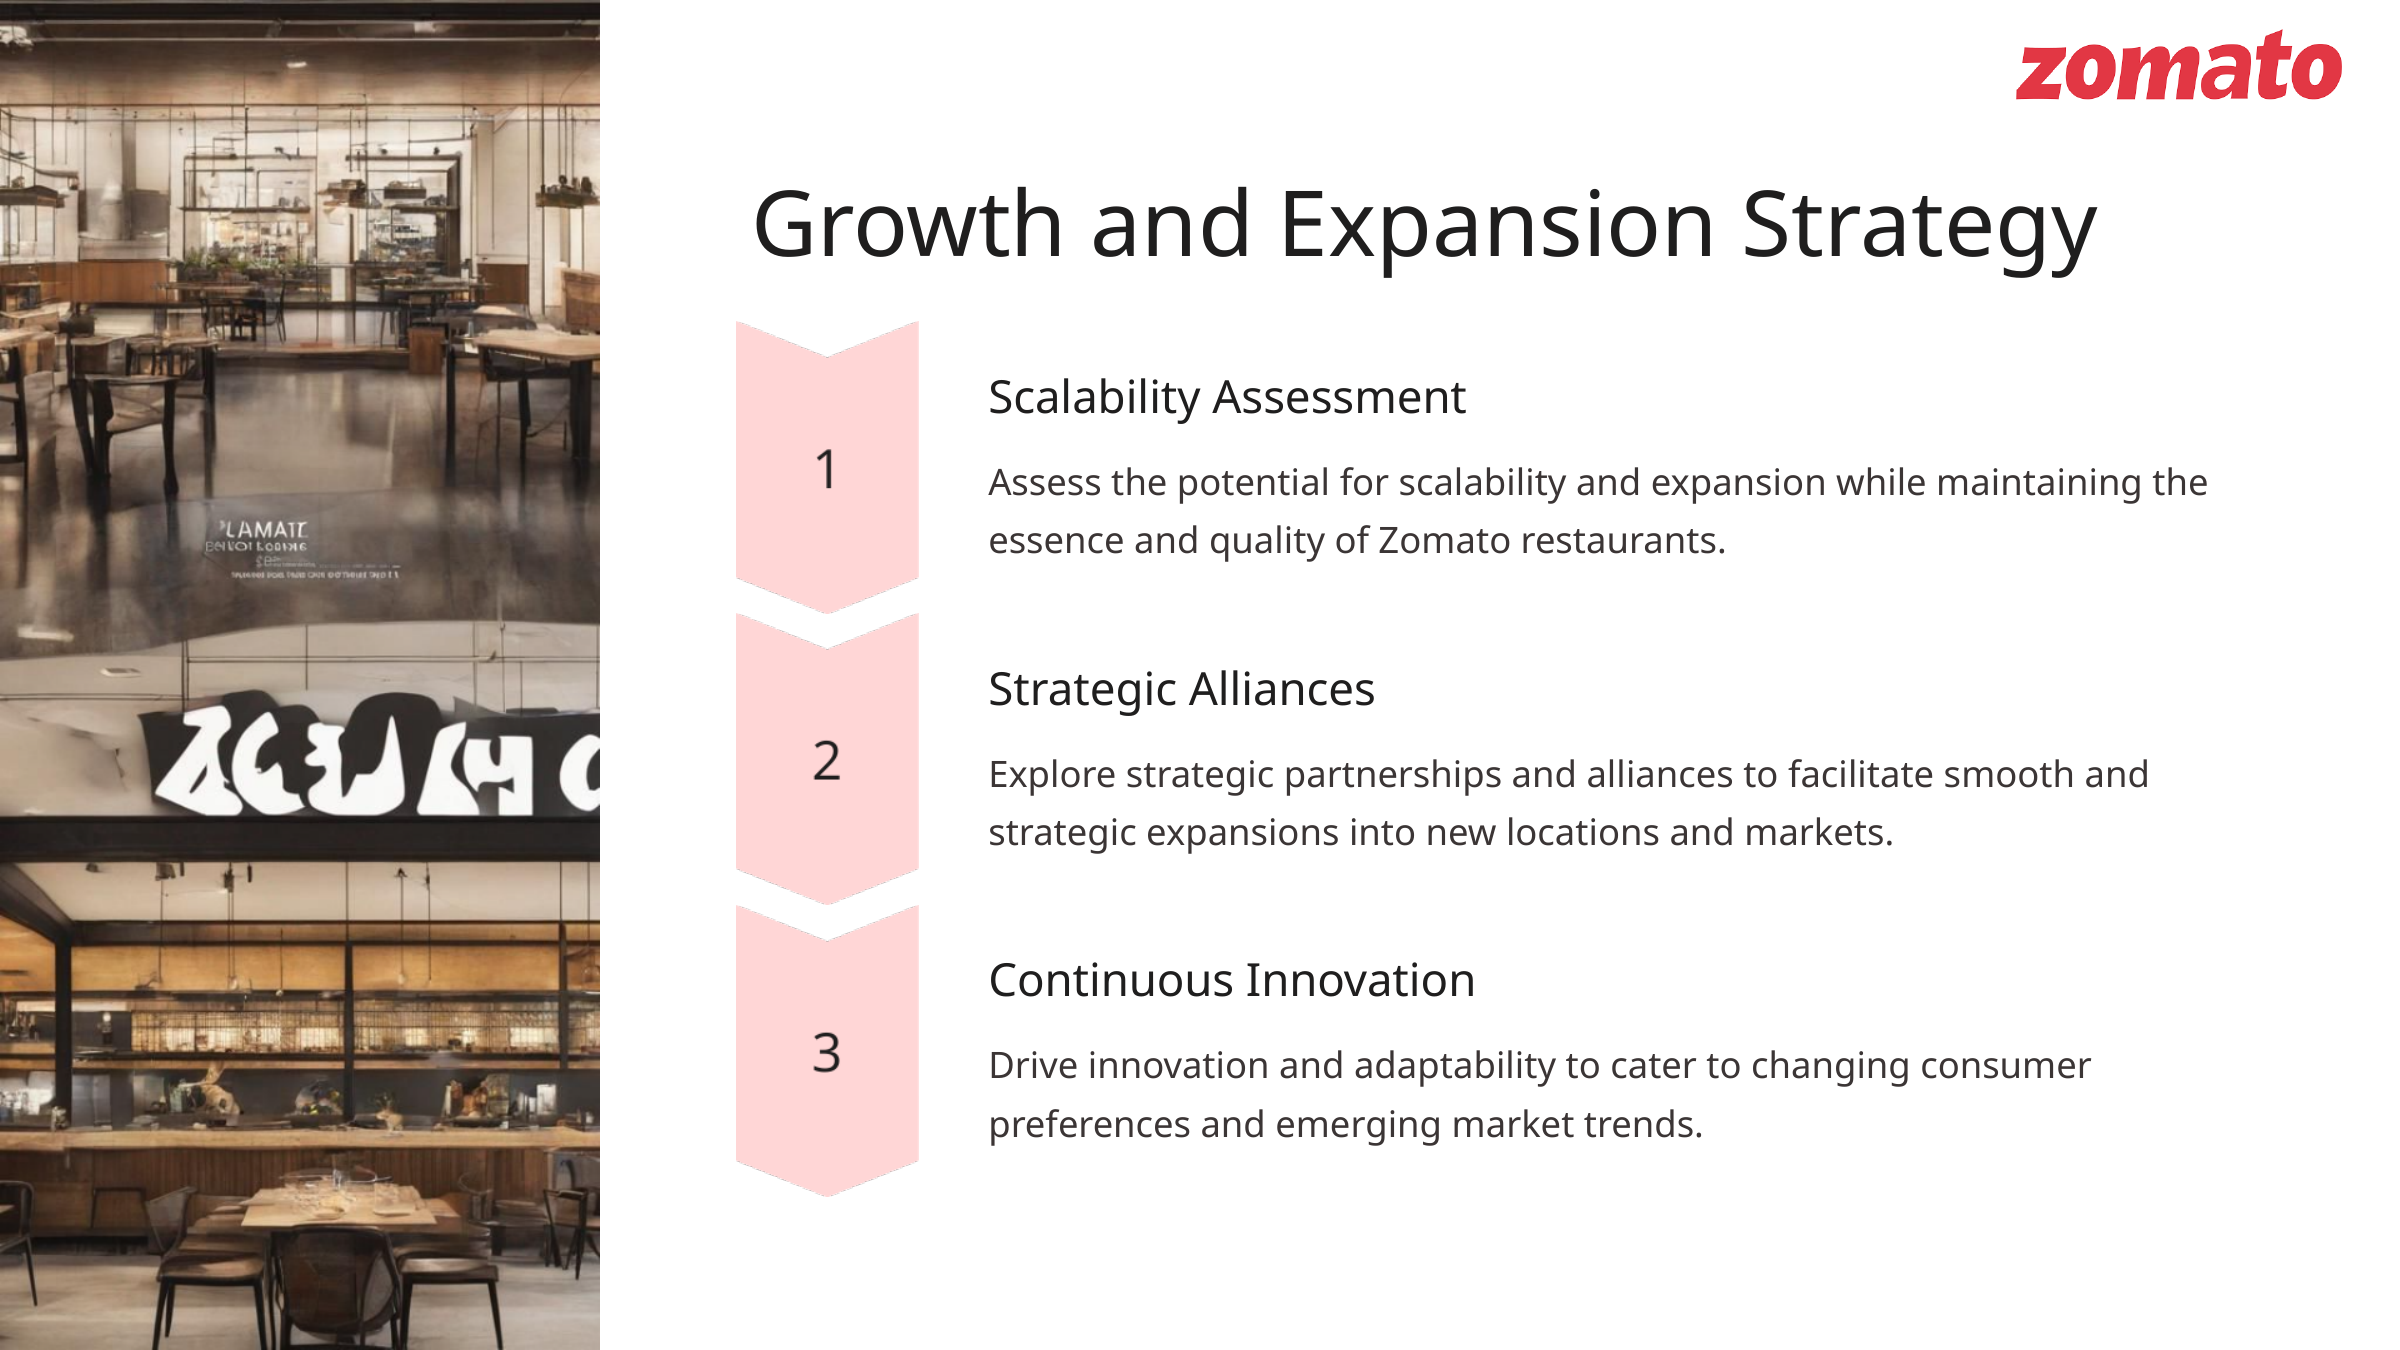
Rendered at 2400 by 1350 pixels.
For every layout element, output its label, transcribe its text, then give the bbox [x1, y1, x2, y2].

text_box Assess the potential for scalability and expansion while maintaining the essence and quality of Zomato restaurants. [973, 437, 2264, 554]
picture [0, 0, 600, 1350]
picture [2016, 29, 2342, 100]
text_box Strategic Alliances [973, 649, 1348, 707]
text_box Continuous Innovation [973, 941, 1429, 999]
text_box Drive innovation and adaptability to cater to changing consumer preferences and emerging market trends. [973, 1020, 2264, 1137]
text_box Explore strategic partnerships and alliances to facilitate smooth and strategic expansions into new locations and markets. [973, 728, 2264, 846]
text_box Growth and Expansion Strategy [736, 153, 2022, 268]
text_box Scalability Assessment [973, 358, 1436, 416]
picture [736, 321, 919, 1197]
